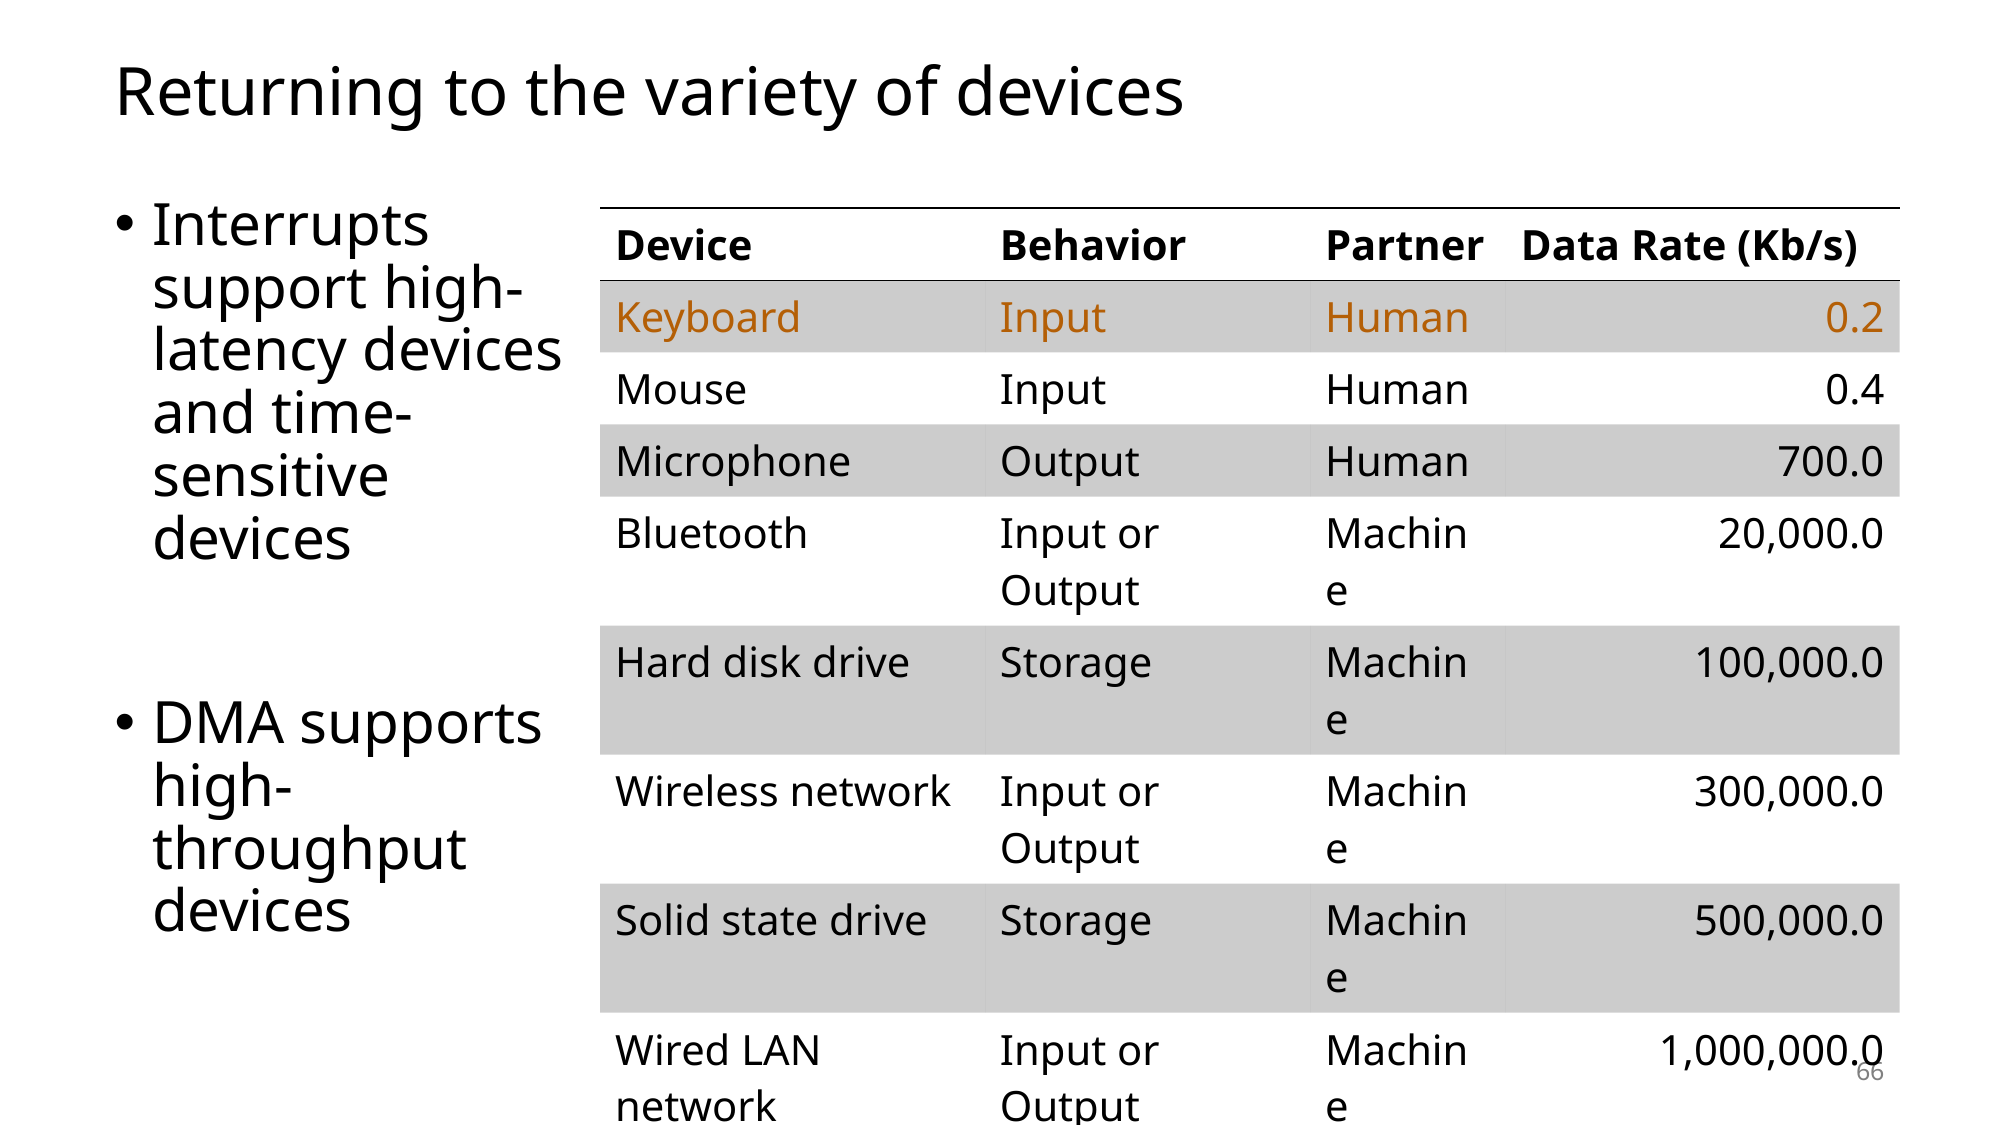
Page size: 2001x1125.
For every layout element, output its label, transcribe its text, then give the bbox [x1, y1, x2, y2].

table_cell Mouse [600, 352, 985, 424]
table_header Device [600, 209, 985, 280]
table_cell 500,000.0 [1506, 884, 1900, 1013]
table_cell Input or Output [985, 497, 1310, 626]
table_cell Keyboard [600, 281, 985, 352]
table_cell 700.0 [1506, 424, 1900, 497]
table_cell 300,000.0 [1506, 755, 1900, 884]
table_header Data Rate (Kb/s) [1506, 209, 1900, 280]
table_cell 0.4 [1506, 352, 1900, 424]
table_cell Human [1310, 281, 1506, 352]
table_cell Output [985, 424, 1310, 497]
table_header Behavior [985, 209, 1310, 280]
table_cell Machine [1310, 626, 1506, 755]
table_cell 100,000.0 [1506, 626, 1900, 755]
table_cell Machine [1310, 497, 1506, 626]
table_cell Storage [985, 884, 1310, 1013]
table_cell 0.2 [1506, 281, 1900, 352]
table_cell Storage [985, 626, 1310, 755]
table_cell Human [1310, 424, 1506, 497]
table_cell 20,000.0 [1506, 497, 1900, 626]
table_cell Human [1310, 352, 1506, 424]
table_cell Bluetooth [600, 497, 985, 626]
table_cell Machine [1310, 1013, 1506, 1125]
table_cell Input [985, 352, 1310, 424]
table_cell Input or Output [985, 1013, 1310, 1125]
table_cell Input [985, 281, 1310, 352]
table_cell 1,000,000.0 [1506, 1013, 1900, 1125]
title Returning to the variety of devices [99, 37, 1900, 150]
table_cell Machine [1310, 755, 1506, 884]
table_cell Microphone [600, 424, 985, 497]
table_cell Solid state drive [600, 884, 985, 1013]
table_cell Input or Output [985, 755, 1310, 884]
table_header Partner [1310, 209, 1506, 280]
table_cell Wireless network [600, 755, 985, 884]
table_cell Wired LAN network [600, 1013, 985, 1125]
table_cell Machine [1310, 884, 1506, 1013]
list Interrupts support high-latency devices and time-sensitive devices DMA supports high-throughput devices [99, 187, 601, 1013]
table_cell Hard disk drive [600, 626, 985, 755]
